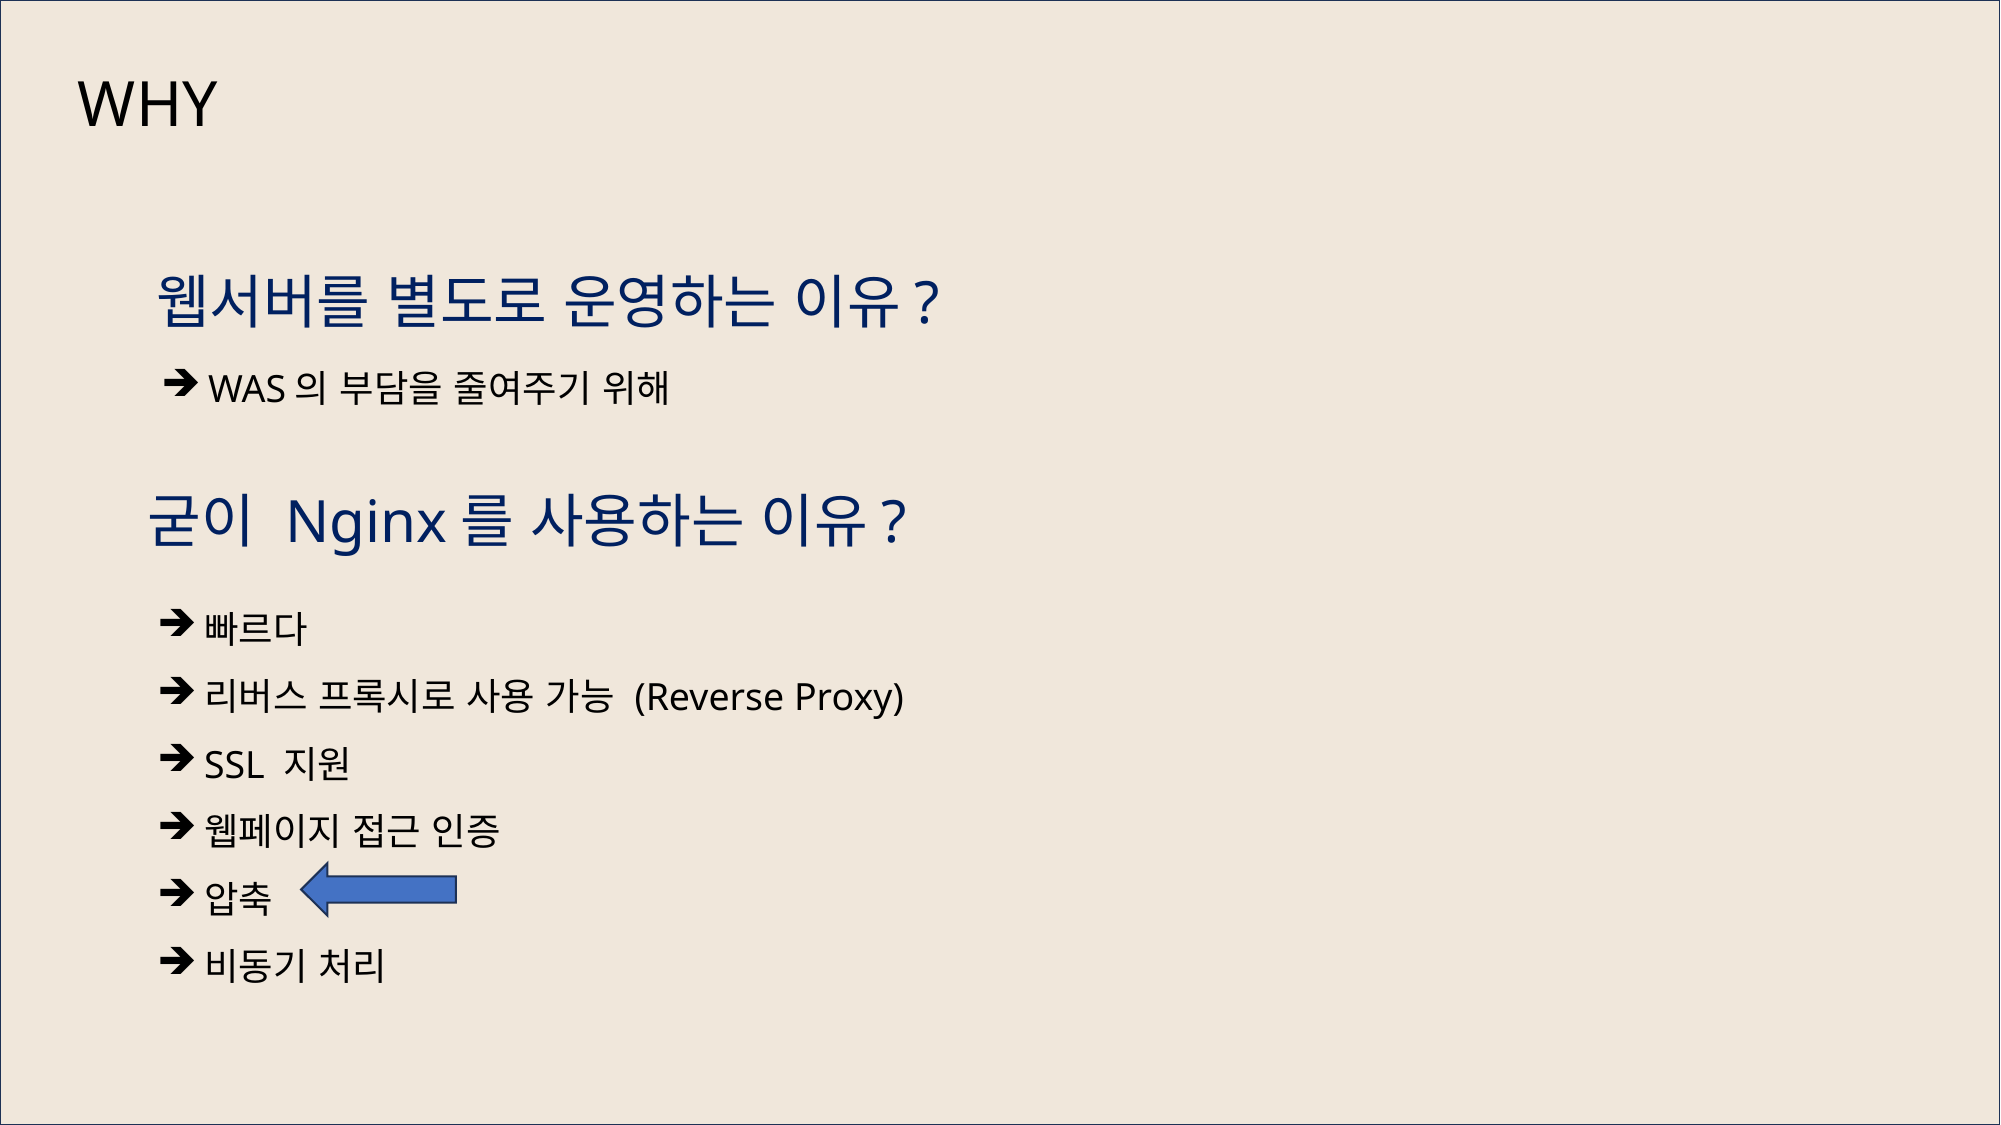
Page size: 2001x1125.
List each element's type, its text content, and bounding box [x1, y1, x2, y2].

text_box 웹서버를 별도로 운영하는 이유? [141, 257, 955, 343]
text_box 굳이 Nginx를 사용하는 이유? [133, 476, 922, 562]
text_box WAS의 부담을 줄여주기 위해 [146, 357, 687, 463]
text_box [0, 0, 2000, 1125]
text_box [299, 860, 457, 919]
text_box 빠르다 리버스 프록시로 사용 가능 (Reverse Proxy) SSL 지원 웹페이지 접근 인증 압축 비동기 처리 [142, 575, 919, 1063]
text_box WHY [63, 56, 233, 147]
